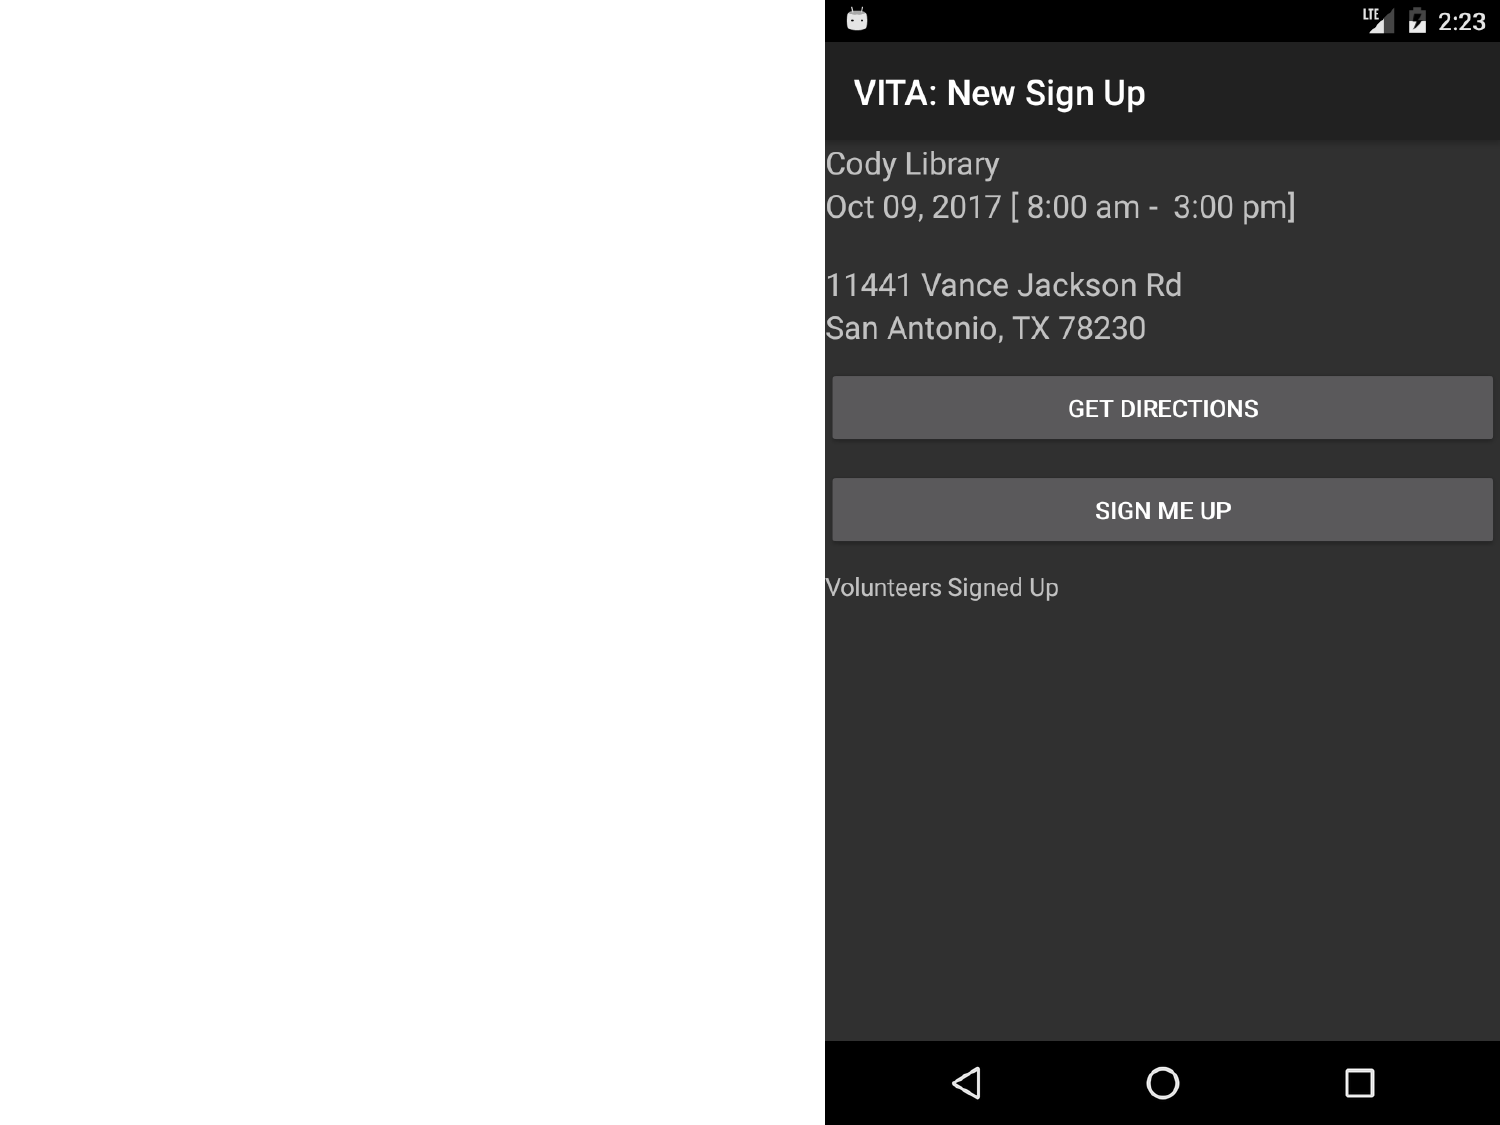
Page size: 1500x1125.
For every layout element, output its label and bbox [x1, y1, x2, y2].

picture [824, 0, 1500, 1125]
